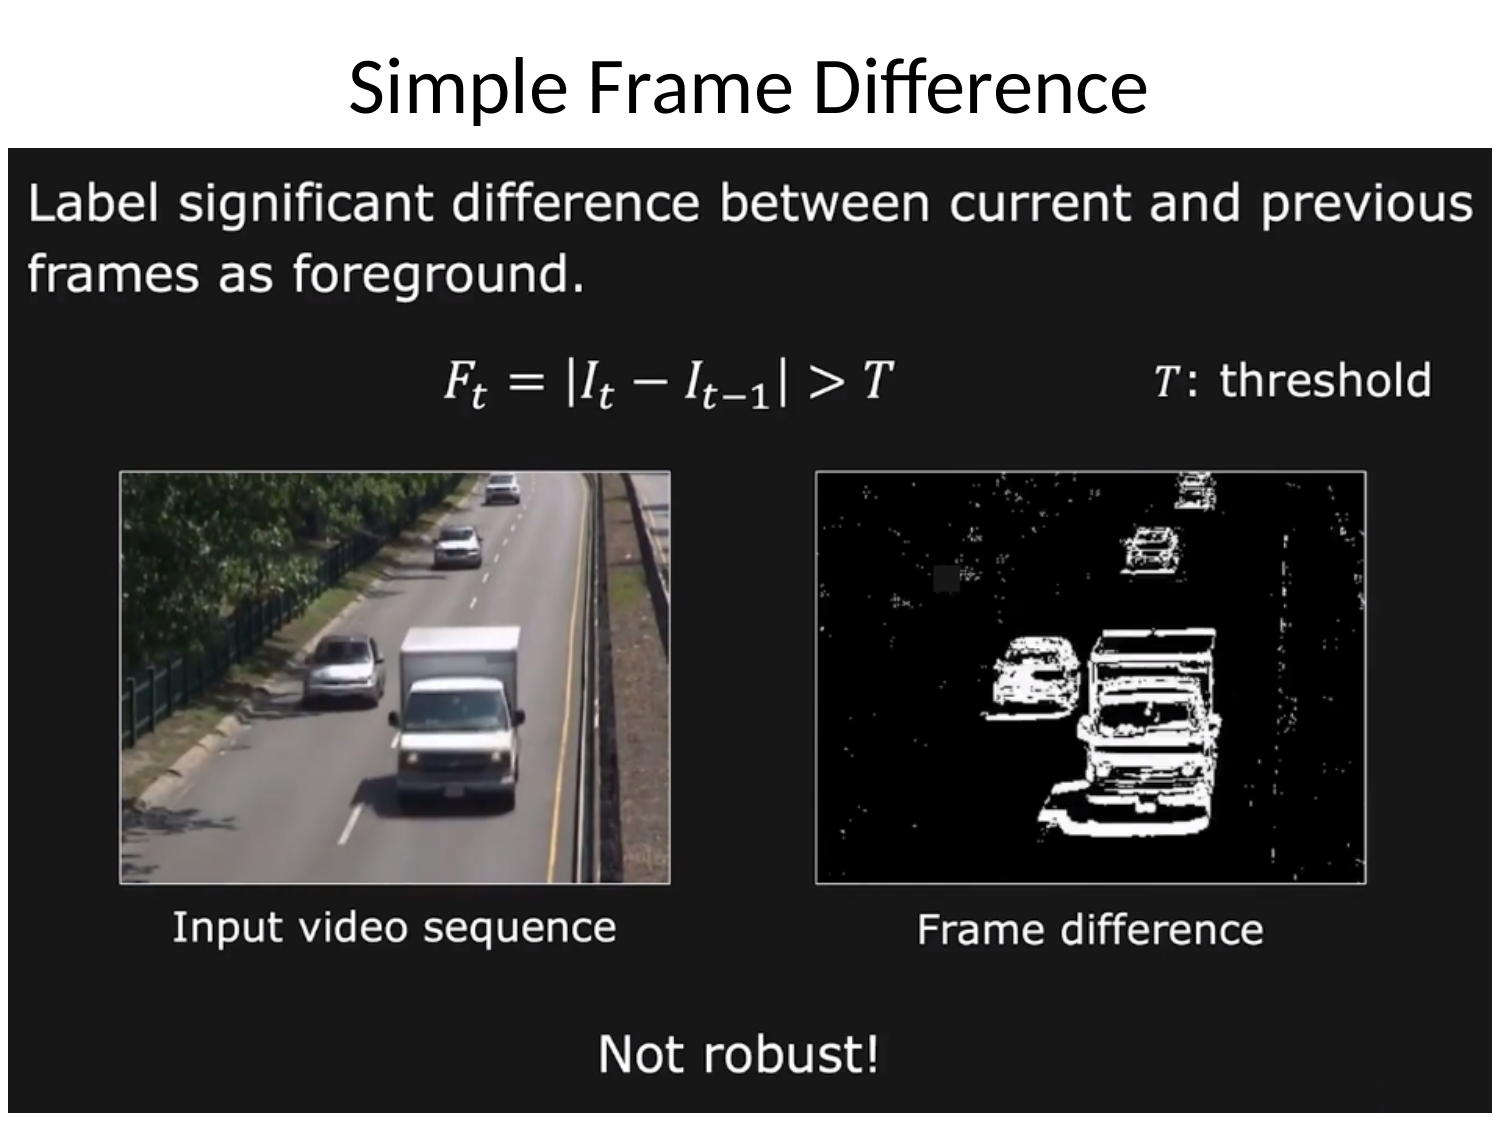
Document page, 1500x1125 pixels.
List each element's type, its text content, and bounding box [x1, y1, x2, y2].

title Simple Frame Difference [75, 24, 1425, 138]
picture [8, 148, 1492, 1113]
